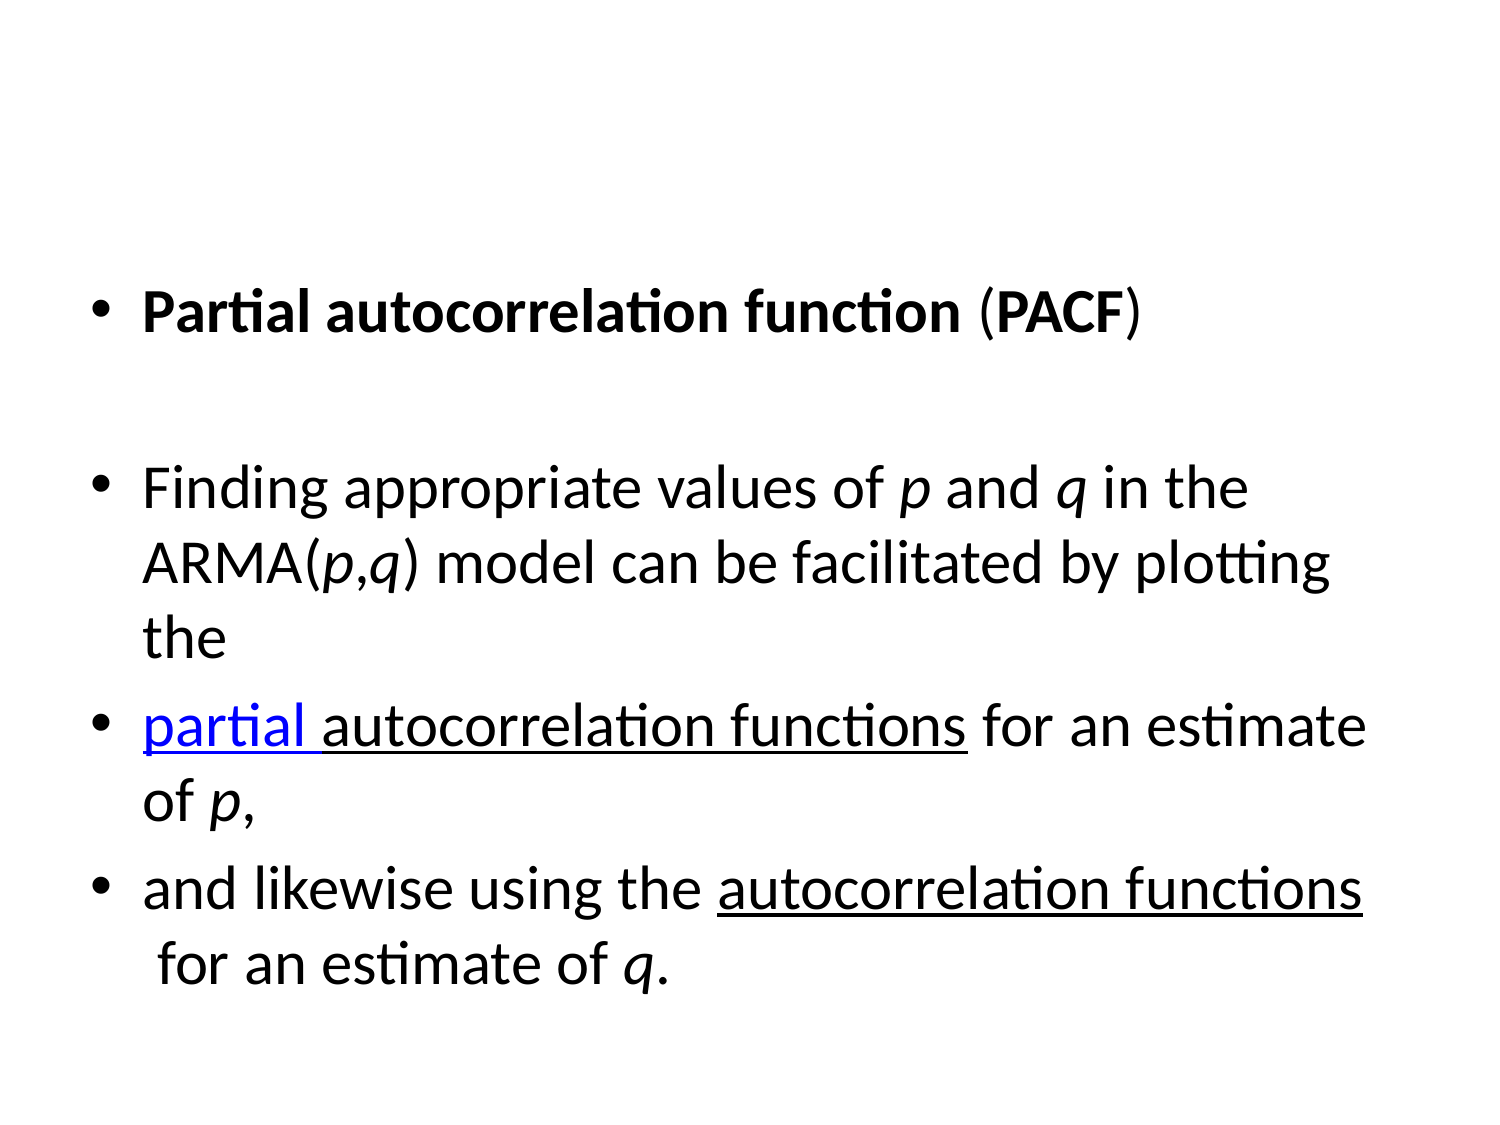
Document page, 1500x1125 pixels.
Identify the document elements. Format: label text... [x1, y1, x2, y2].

list Partial autocorrelation function (PACF) Finding appropriate values of p and q in the ARMA(p,q) model can be facilitated by plotting the partial autocorrelation functions for an estimate of p, and likewise using the autocorrelation functions for an estimate of q. [75, 262, 1425, 1005]
